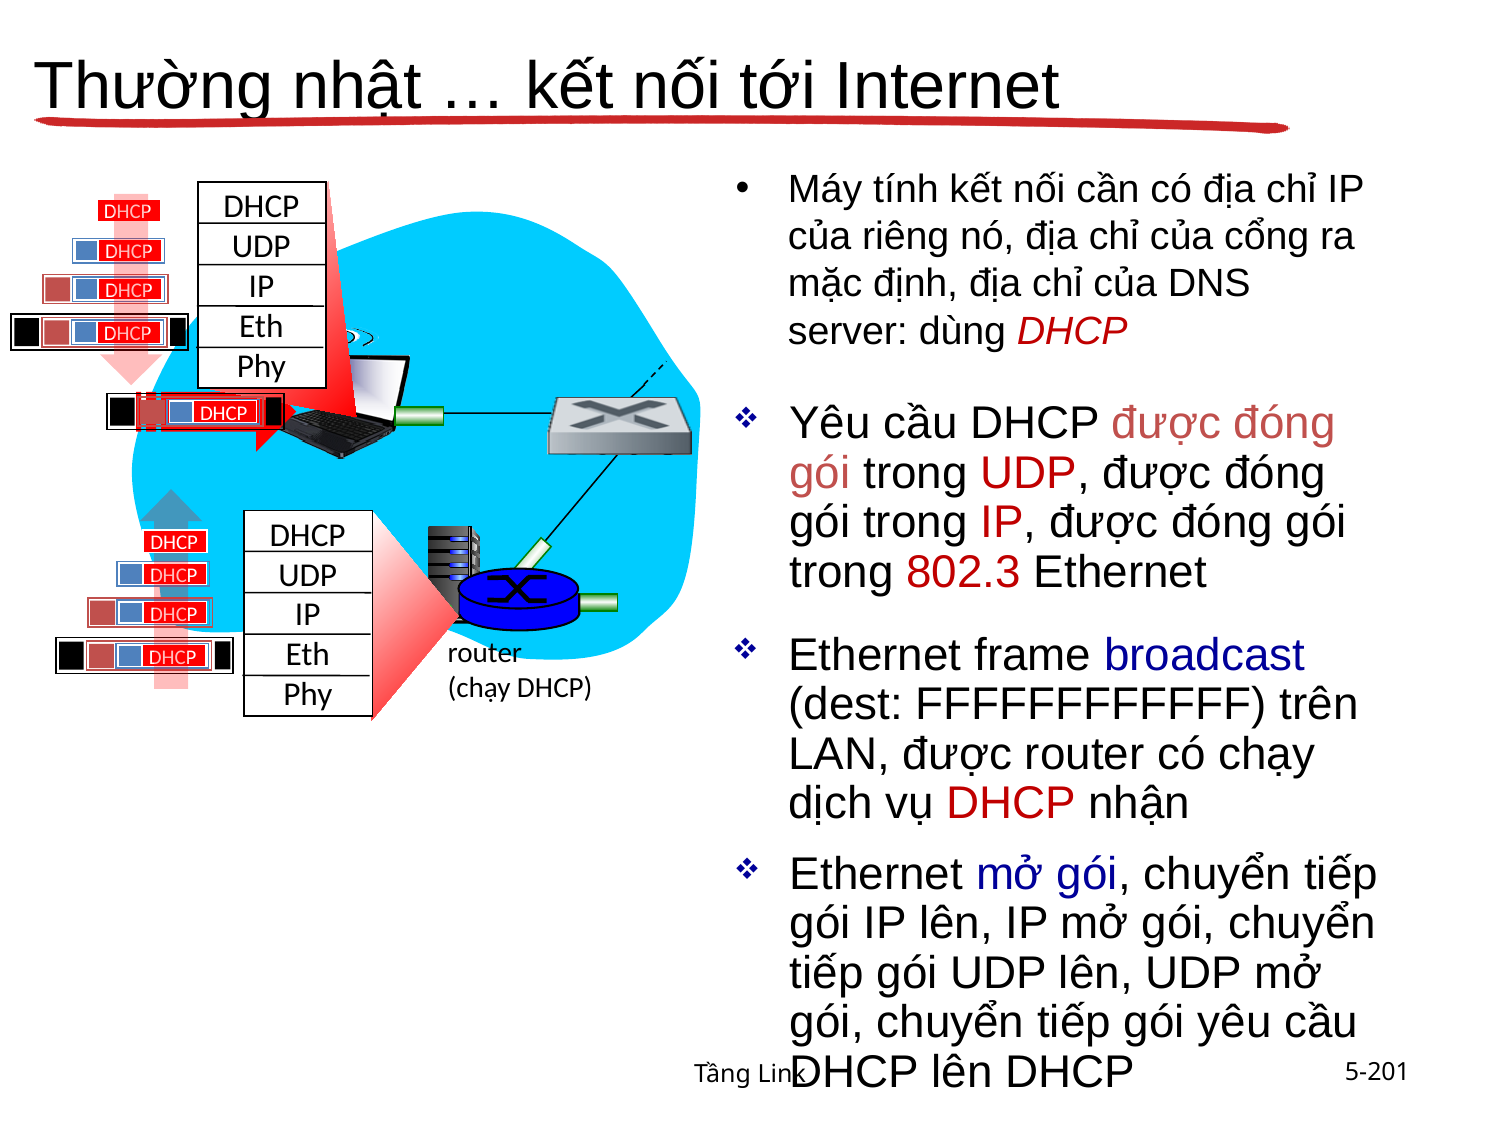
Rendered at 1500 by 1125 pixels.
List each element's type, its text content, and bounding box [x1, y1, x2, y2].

picture [29, 109, 1305, 139]
text_box Ethernet mở gói, chuyển tiếp gói IP lên, IP mở gói, chuyển tiếp gói UDP lên, UDP mở gói, chuyển tiếp gói yêu cầu DHCP lên DHCP [718, 842, 1399, 1055]
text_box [131, 521, 218, 562]
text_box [10, 193, 189, 386]
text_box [195, 177, 357, 418]
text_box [106, 391, 285, 433]
text_box Yêu cầu DHCP được đóng gói trong UDP, được đóng gói trong IP, được đóng gói trong 802.3 Ethernet [718, 391, 1415, 607]
slide_number 5- [1074, 1042, 1425, 1103]
title Thường nhật … kết nối tới Internet [0, 0, 1500, 164]
footer Tầng Link [512, 1042, 988, 1103]
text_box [242, 505, 459, 723]
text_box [55, 488, 234, 689]
text_box Ethernet frame broadcast (dest: FFFFFFFFFFFF) trên LAN, được router có chạy dịch vụ DHCP nhận [717, 623, 1419, 880]
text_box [126, 208, 711, 713]
list Máy tính kết nối cần có địa chỉ IP của riêng nó, địa chỉ của cổng ra mặc định, địa chỉ của DNS server: dùng DHCP [720, 155, 1388, 363]
